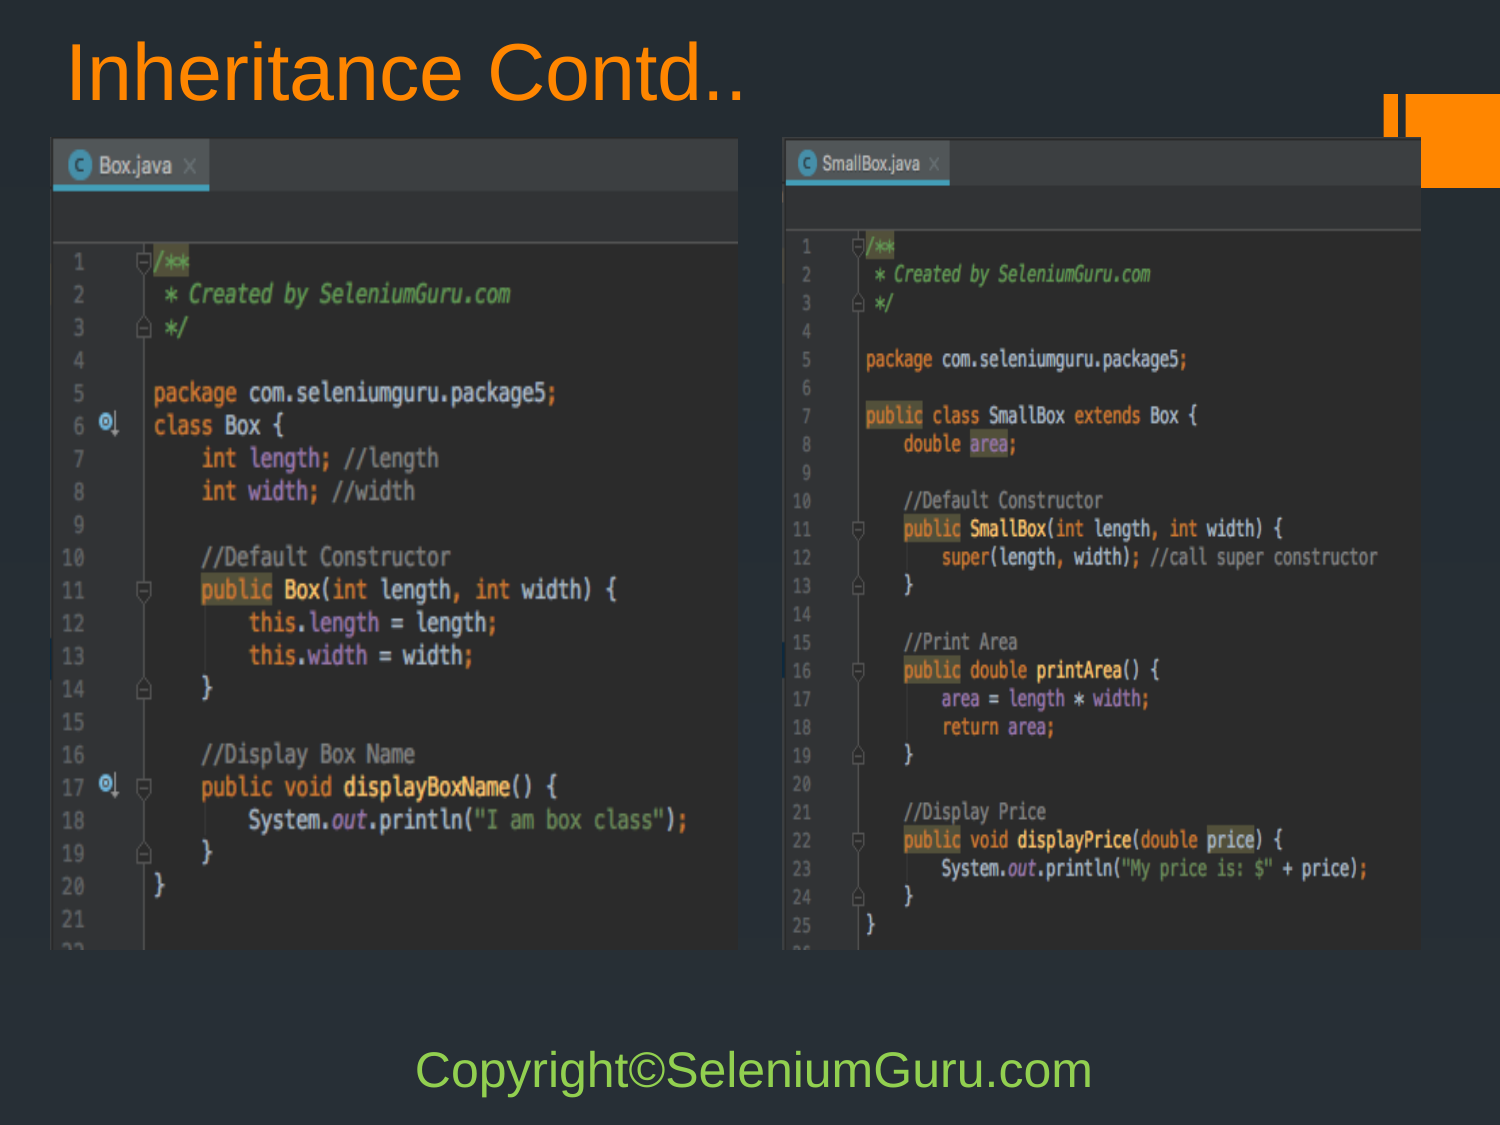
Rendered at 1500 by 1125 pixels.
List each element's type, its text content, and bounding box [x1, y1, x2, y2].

title Inheritance Contd.. [50, 11, 1350, 124]
footer Copyright©SeleniumGuru.com [399, 1037, 1166, 1113]
picture [782, 136, 1421, 951]
picture [49, 136, 738, 951]
